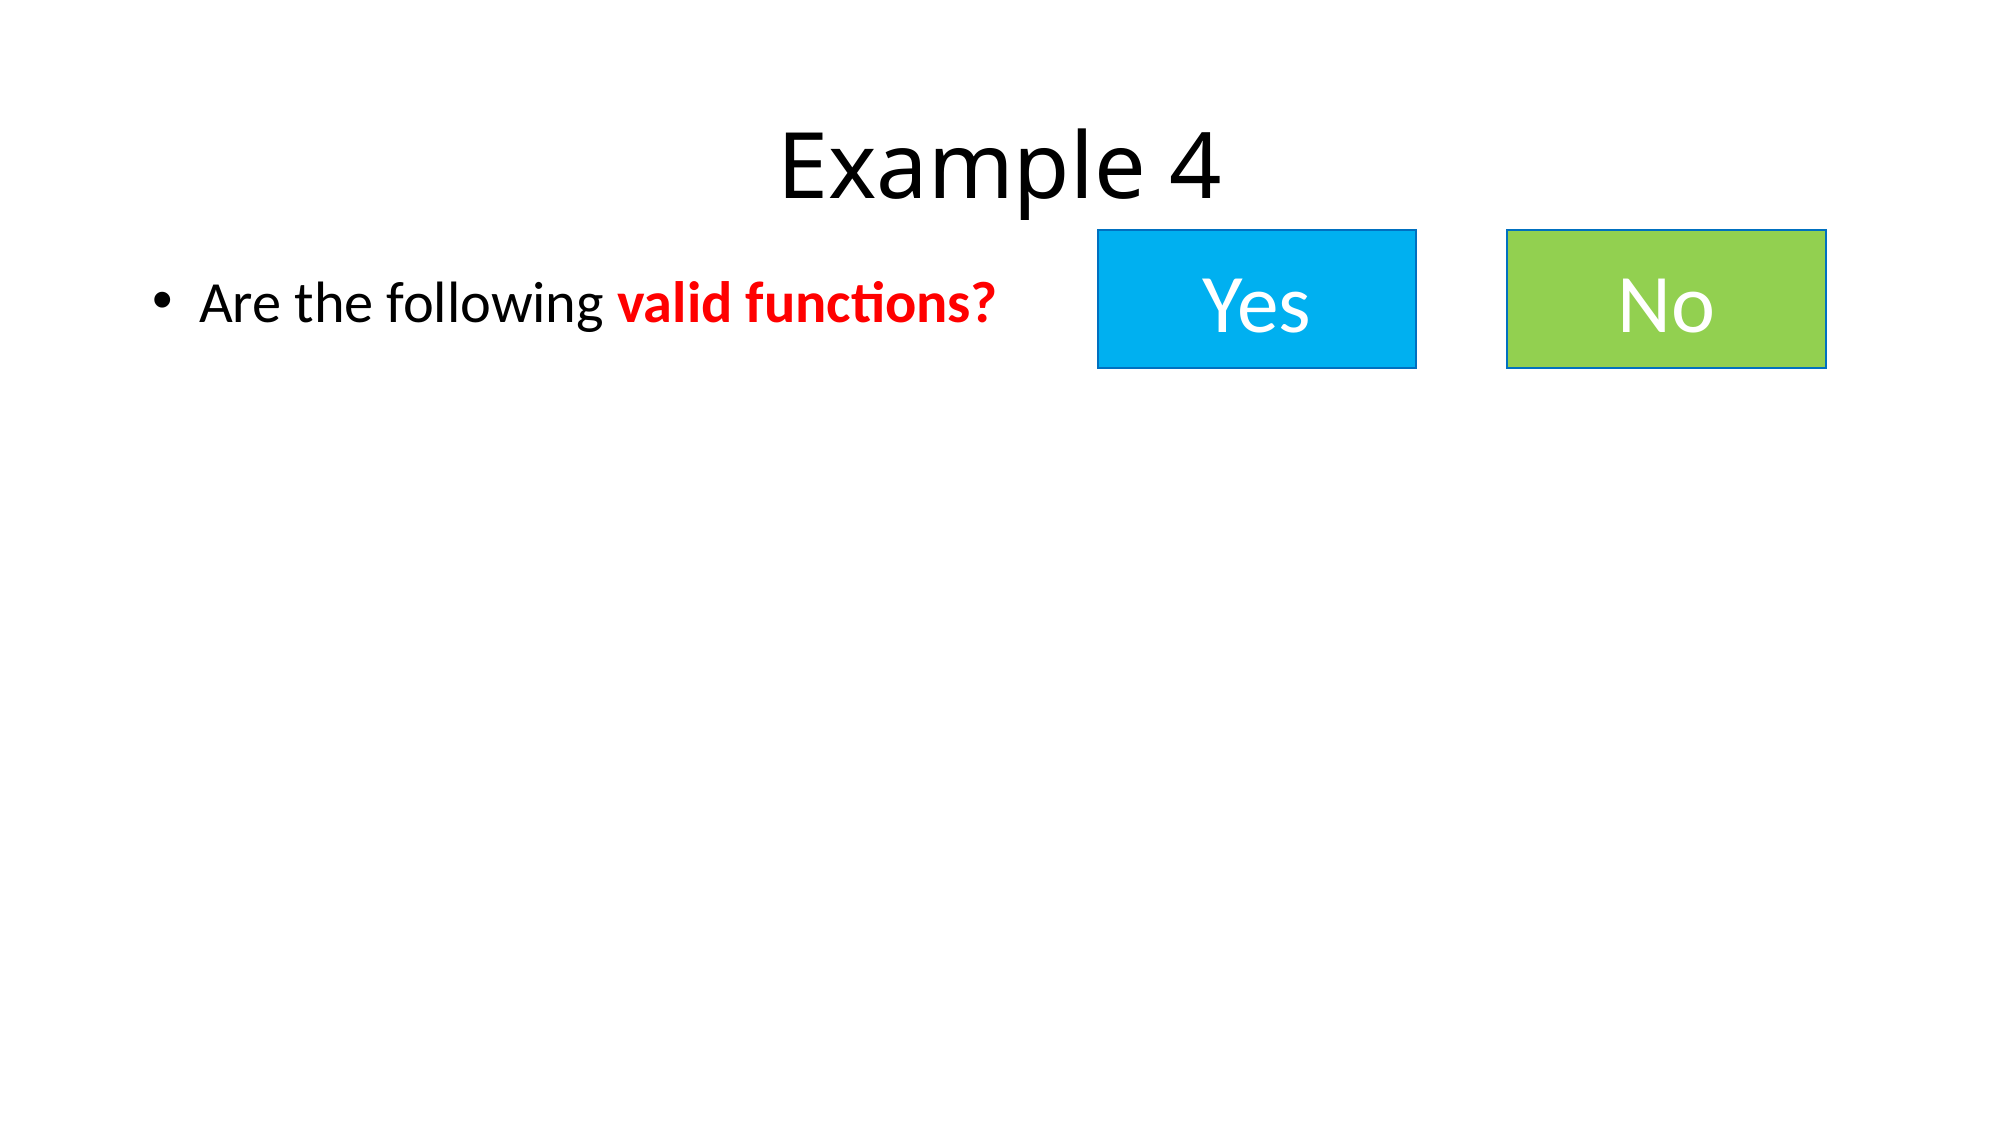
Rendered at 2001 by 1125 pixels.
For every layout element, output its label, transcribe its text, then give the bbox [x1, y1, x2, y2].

text_box Are the following valid functions? [137, 257, 1927, 552]
text_box No [1506, 229, 1827, 369]
text_box Yes [1097, 229, 1417, 369]
title Example 4 [137, 59, 1863, 257]
